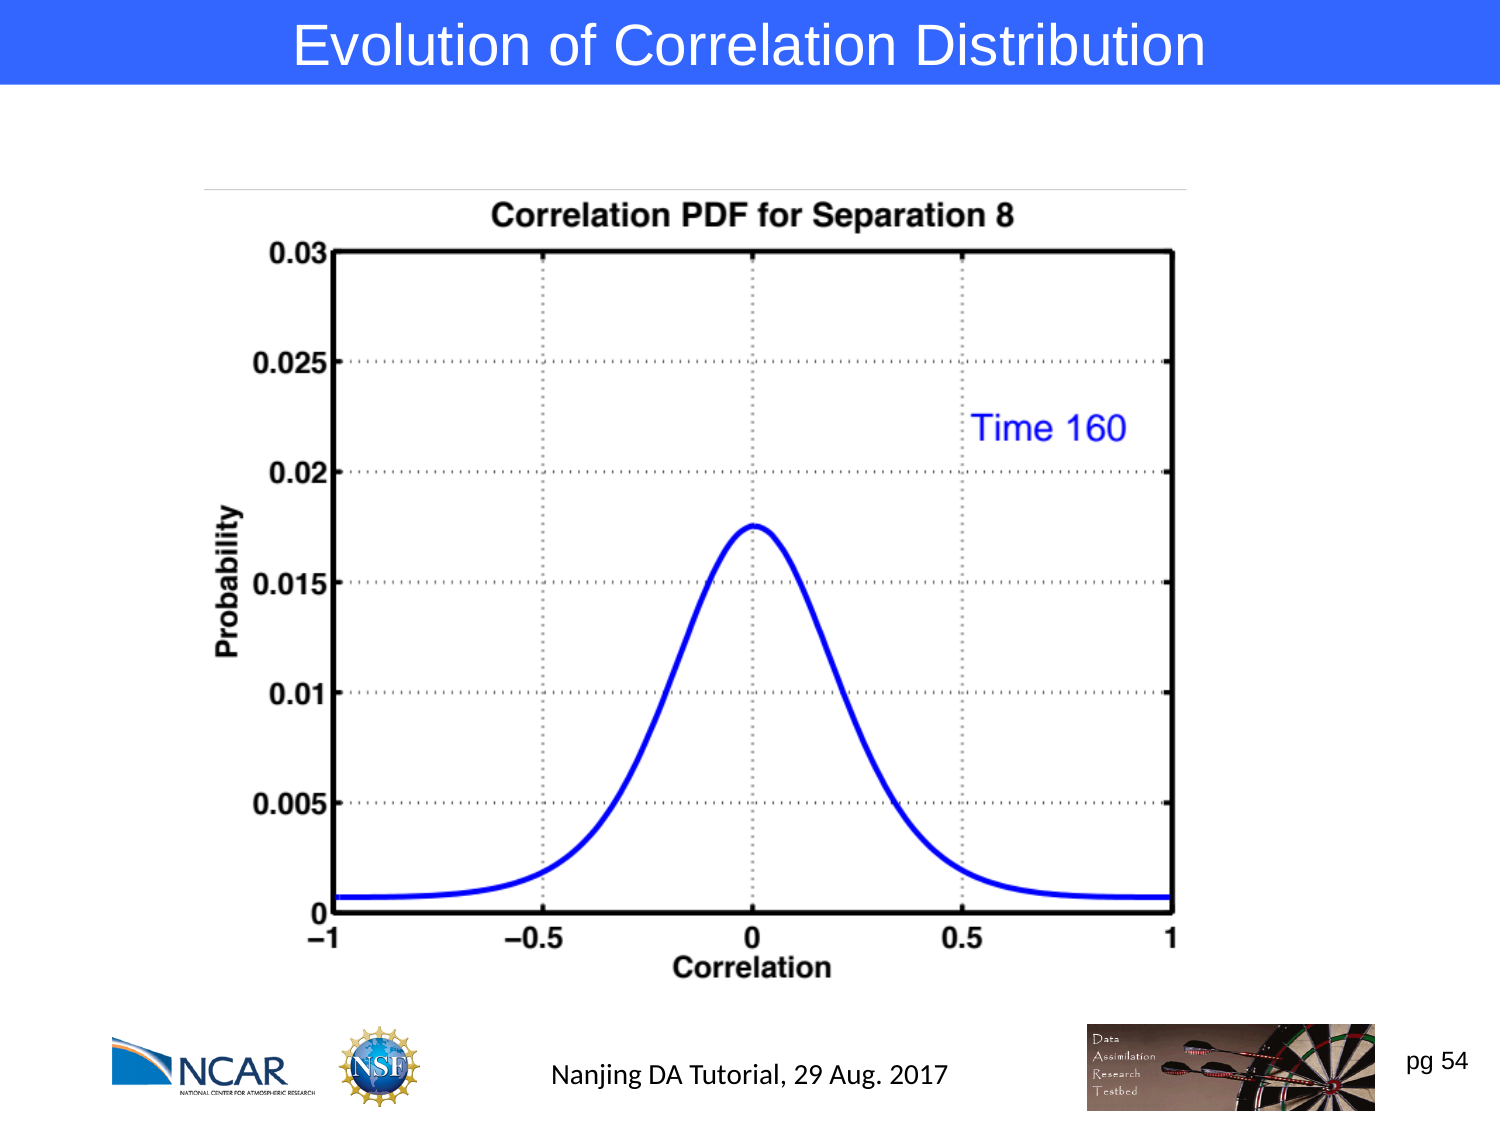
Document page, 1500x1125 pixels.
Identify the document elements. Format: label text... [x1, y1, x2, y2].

picture [112, 1037, 315, 1095]
footer Nanjing DA Tutorial, 29 Aug. 2017 [512, 1042, 988, 1103]
text_box Evolution of Correlation Distribution [0, 0, 1500, 85]
picture [1087, 1024, 1375, 1111]
picture [337, 1024, 421, 1108]
picture [203, 182, 1187, 988]
